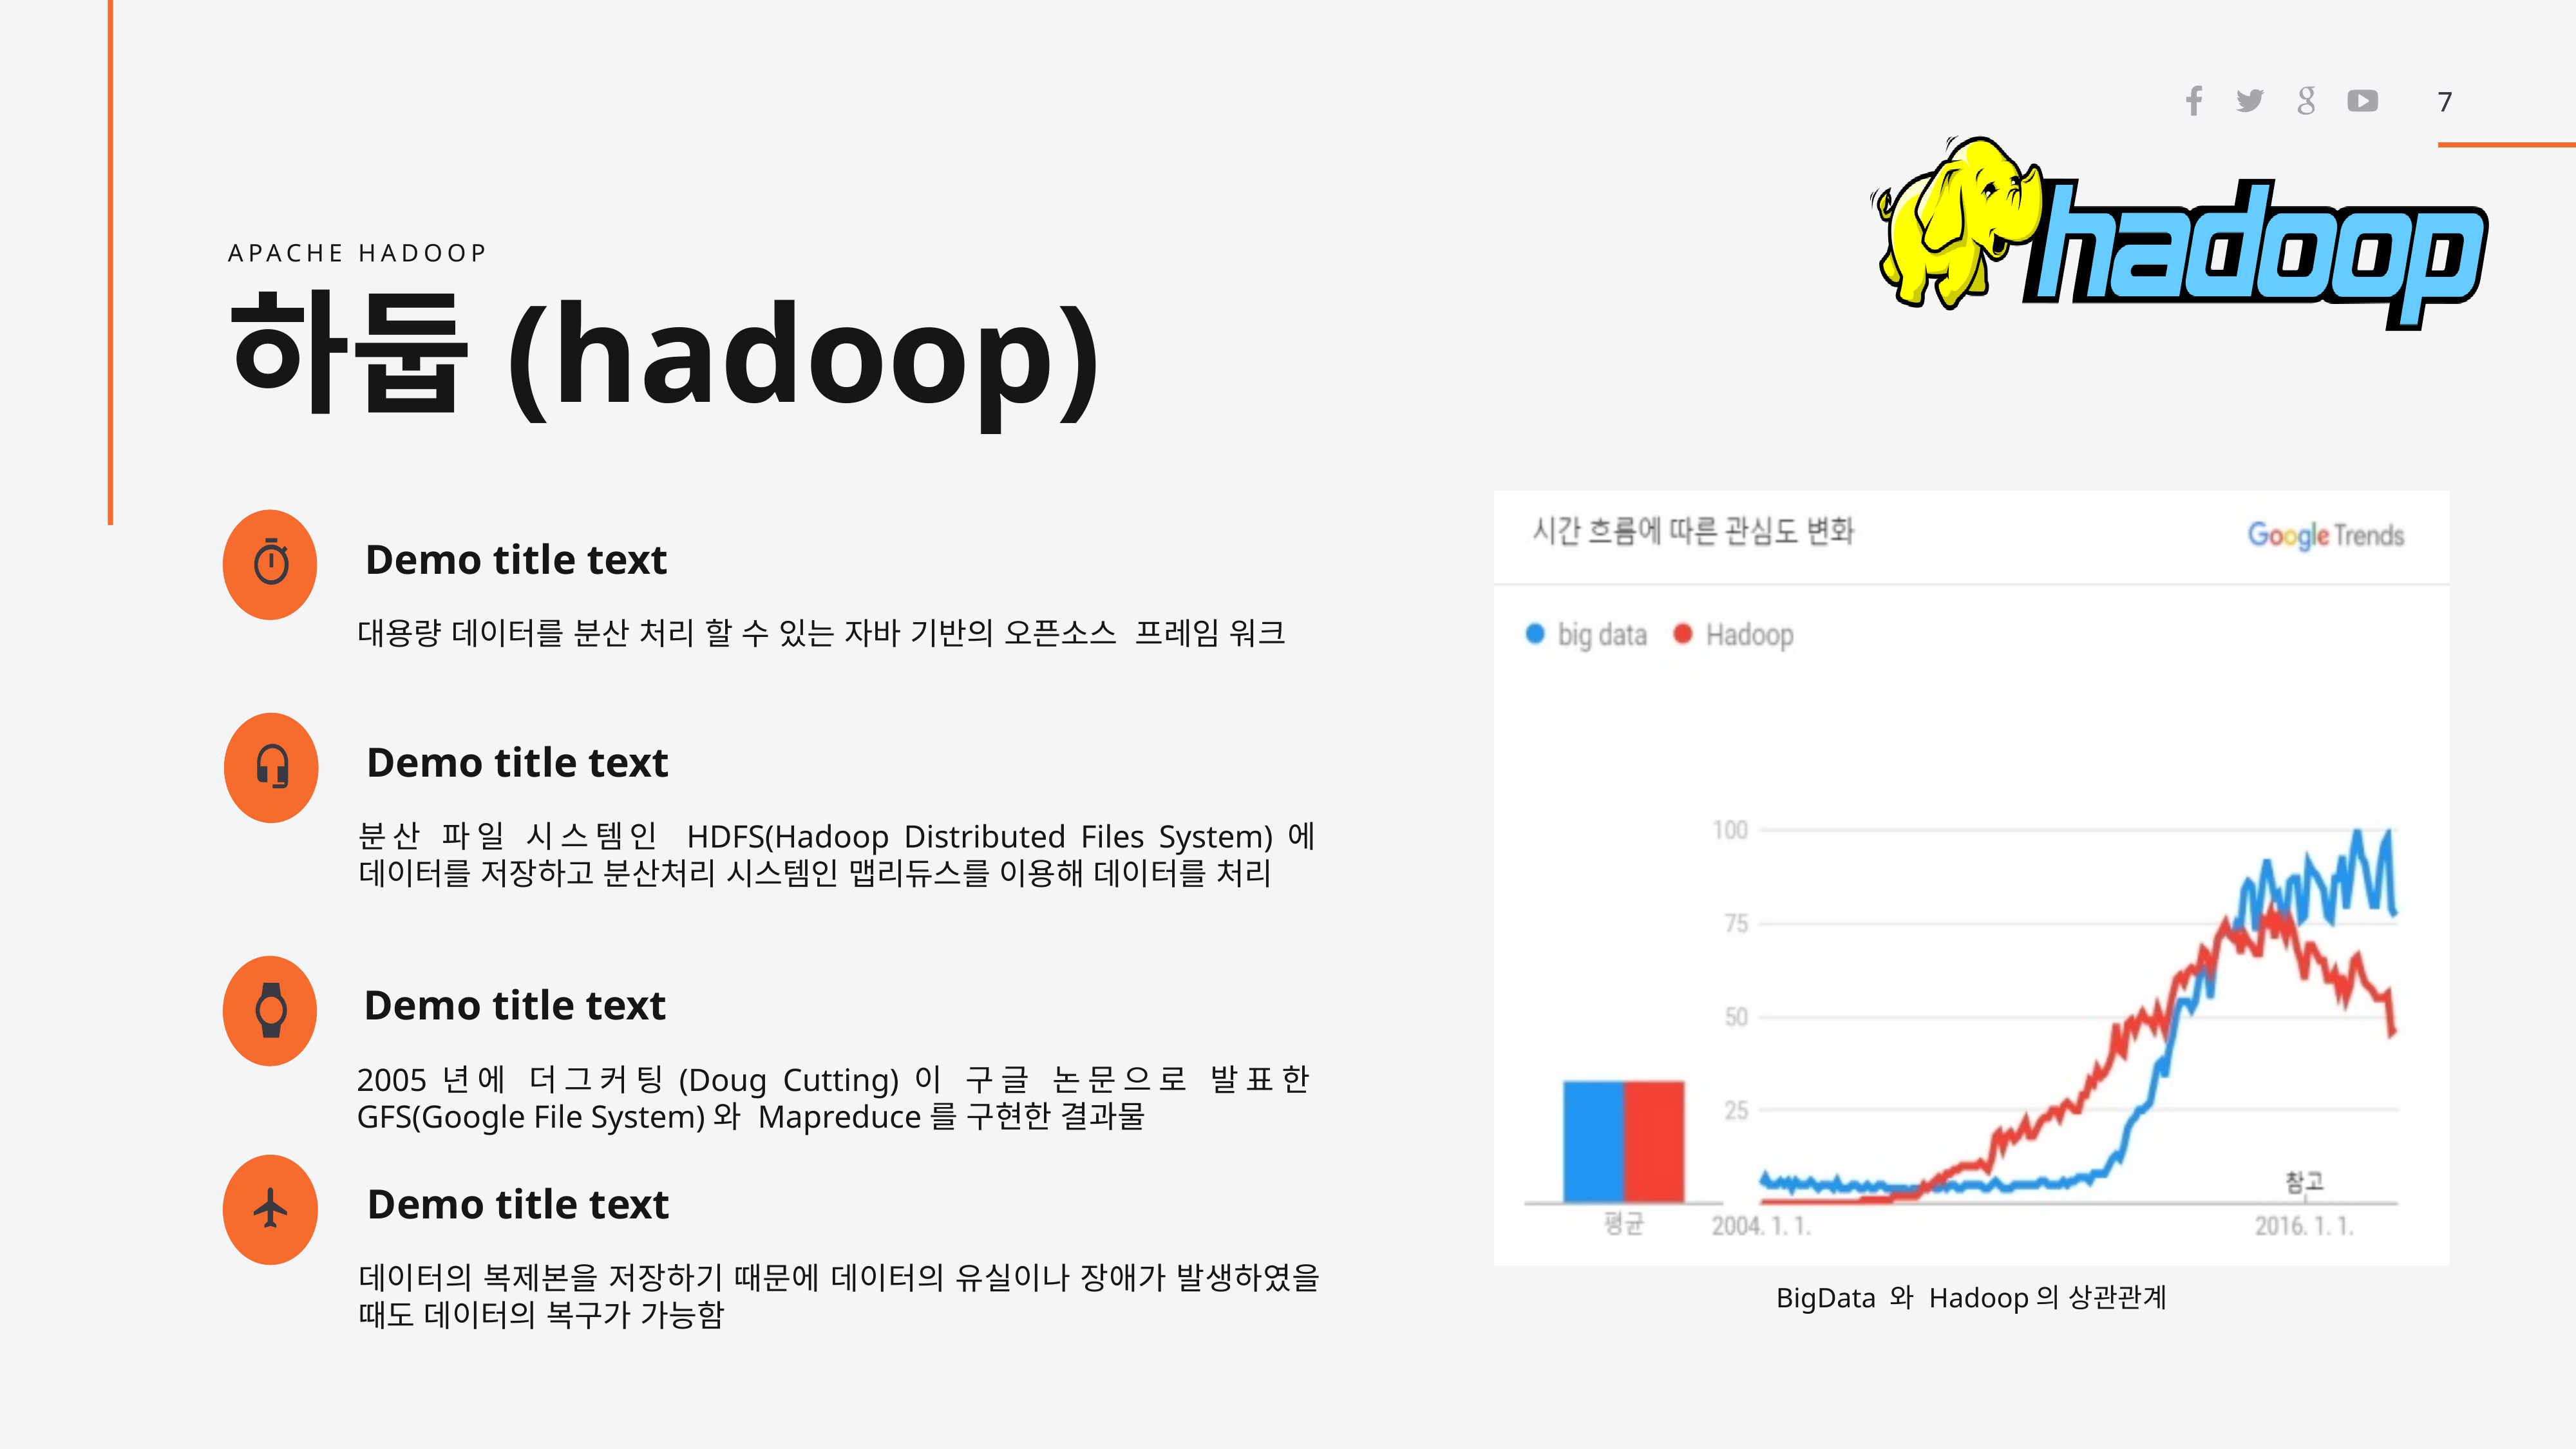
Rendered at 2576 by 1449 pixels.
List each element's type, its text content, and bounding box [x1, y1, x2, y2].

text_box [222, 509, 1318, 710]
text_box 6 [2433, 80, 2498, 121]
picture [1494, 491, 2450, 1265]
picture [1861, 122, 2498, 343]
text_box BigData 와 Hadoop의 상관관계 [1644, 1276, 2300, 1396]
text_box 하둡(hadoop) [222, 294, 1184, 506]
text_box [223, 712, 1320, 1010]
text_box Apache hadoop [223, 233, 634, 270]
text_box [222, 1154, 1327, 1449]
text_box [222, 956, 1315, 1254]
